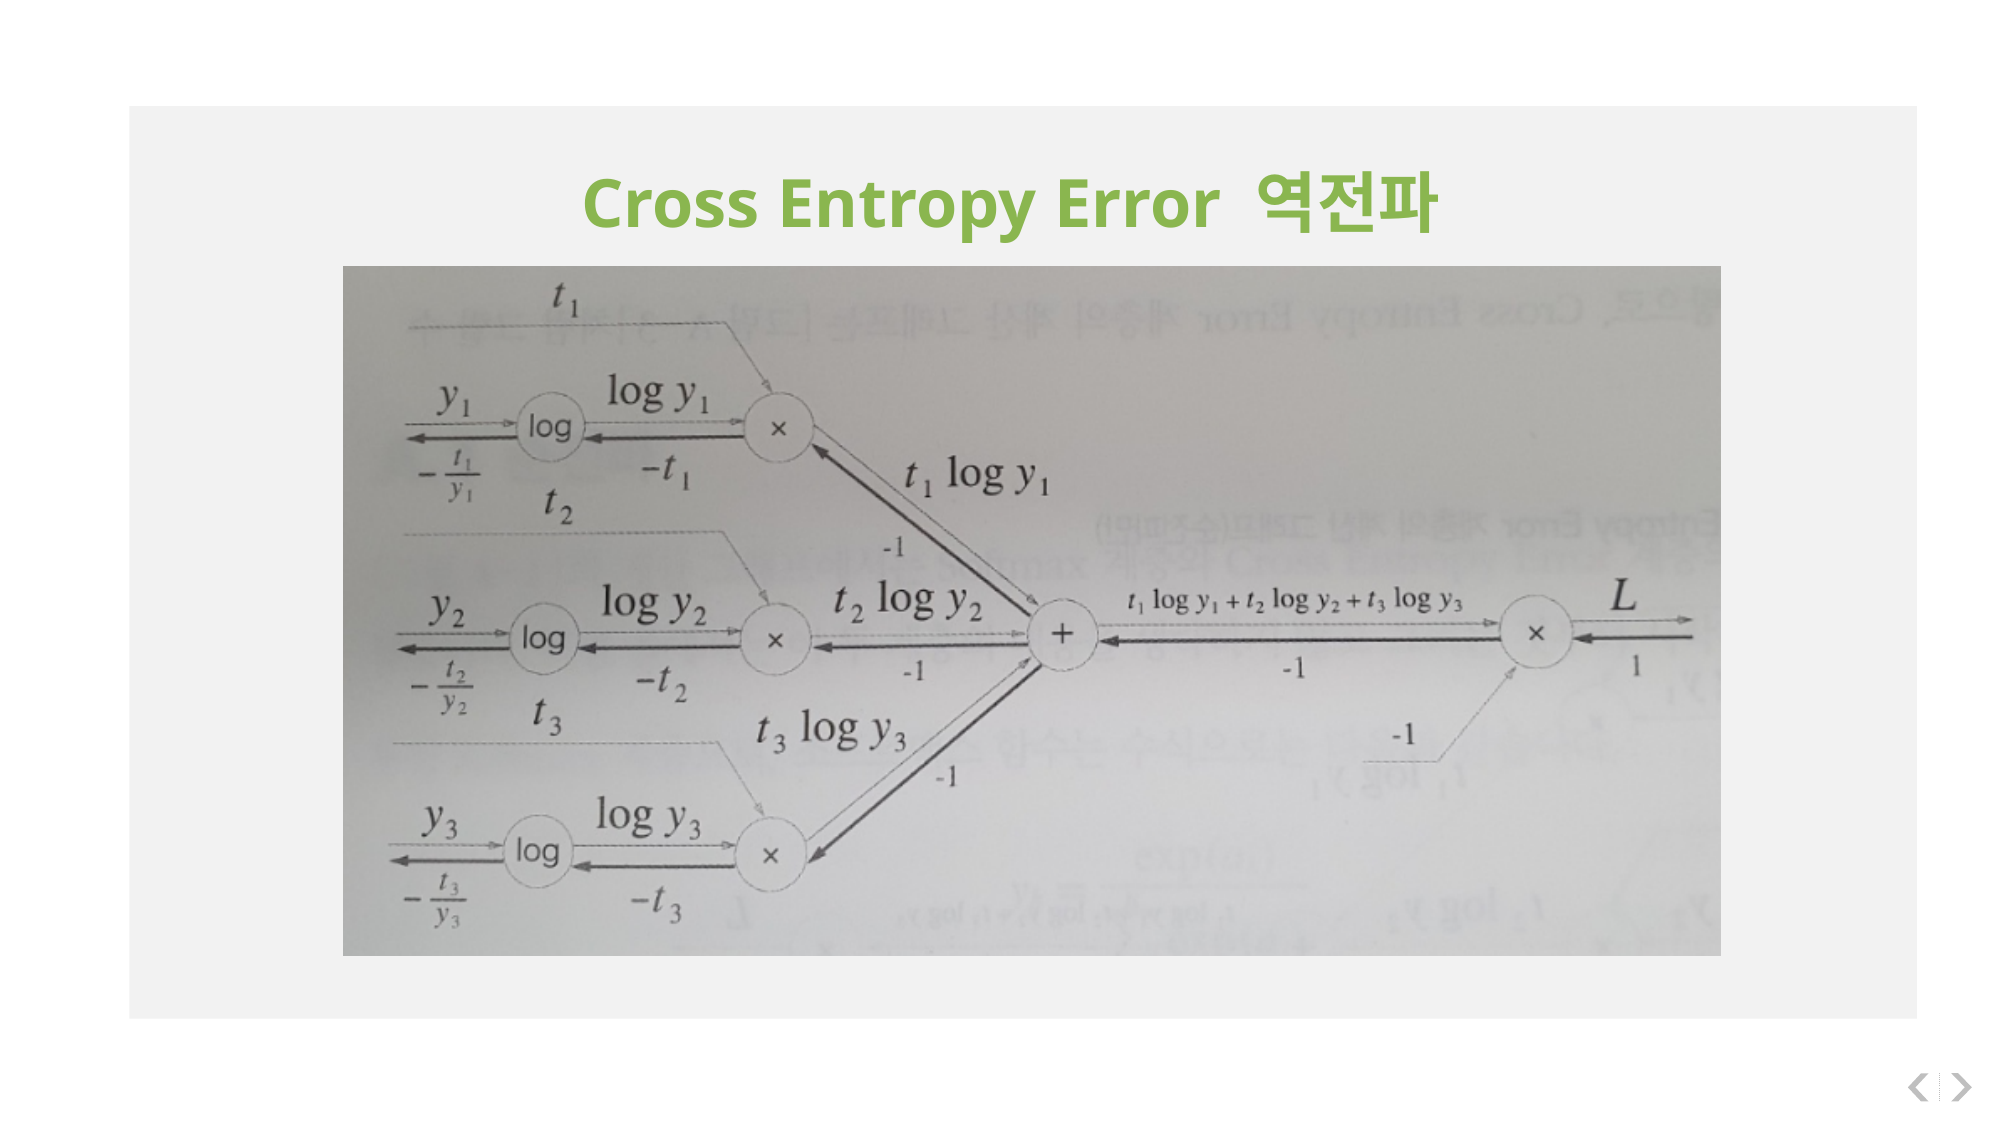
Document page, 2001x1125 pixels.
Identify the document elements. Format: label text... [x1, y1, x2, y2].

text_box [128, 105, 1918, 1020]
picture [343, 266, 1721, 956]
text_box Cross Entropy Error 역전파 [543, 113, 1478, 249]
